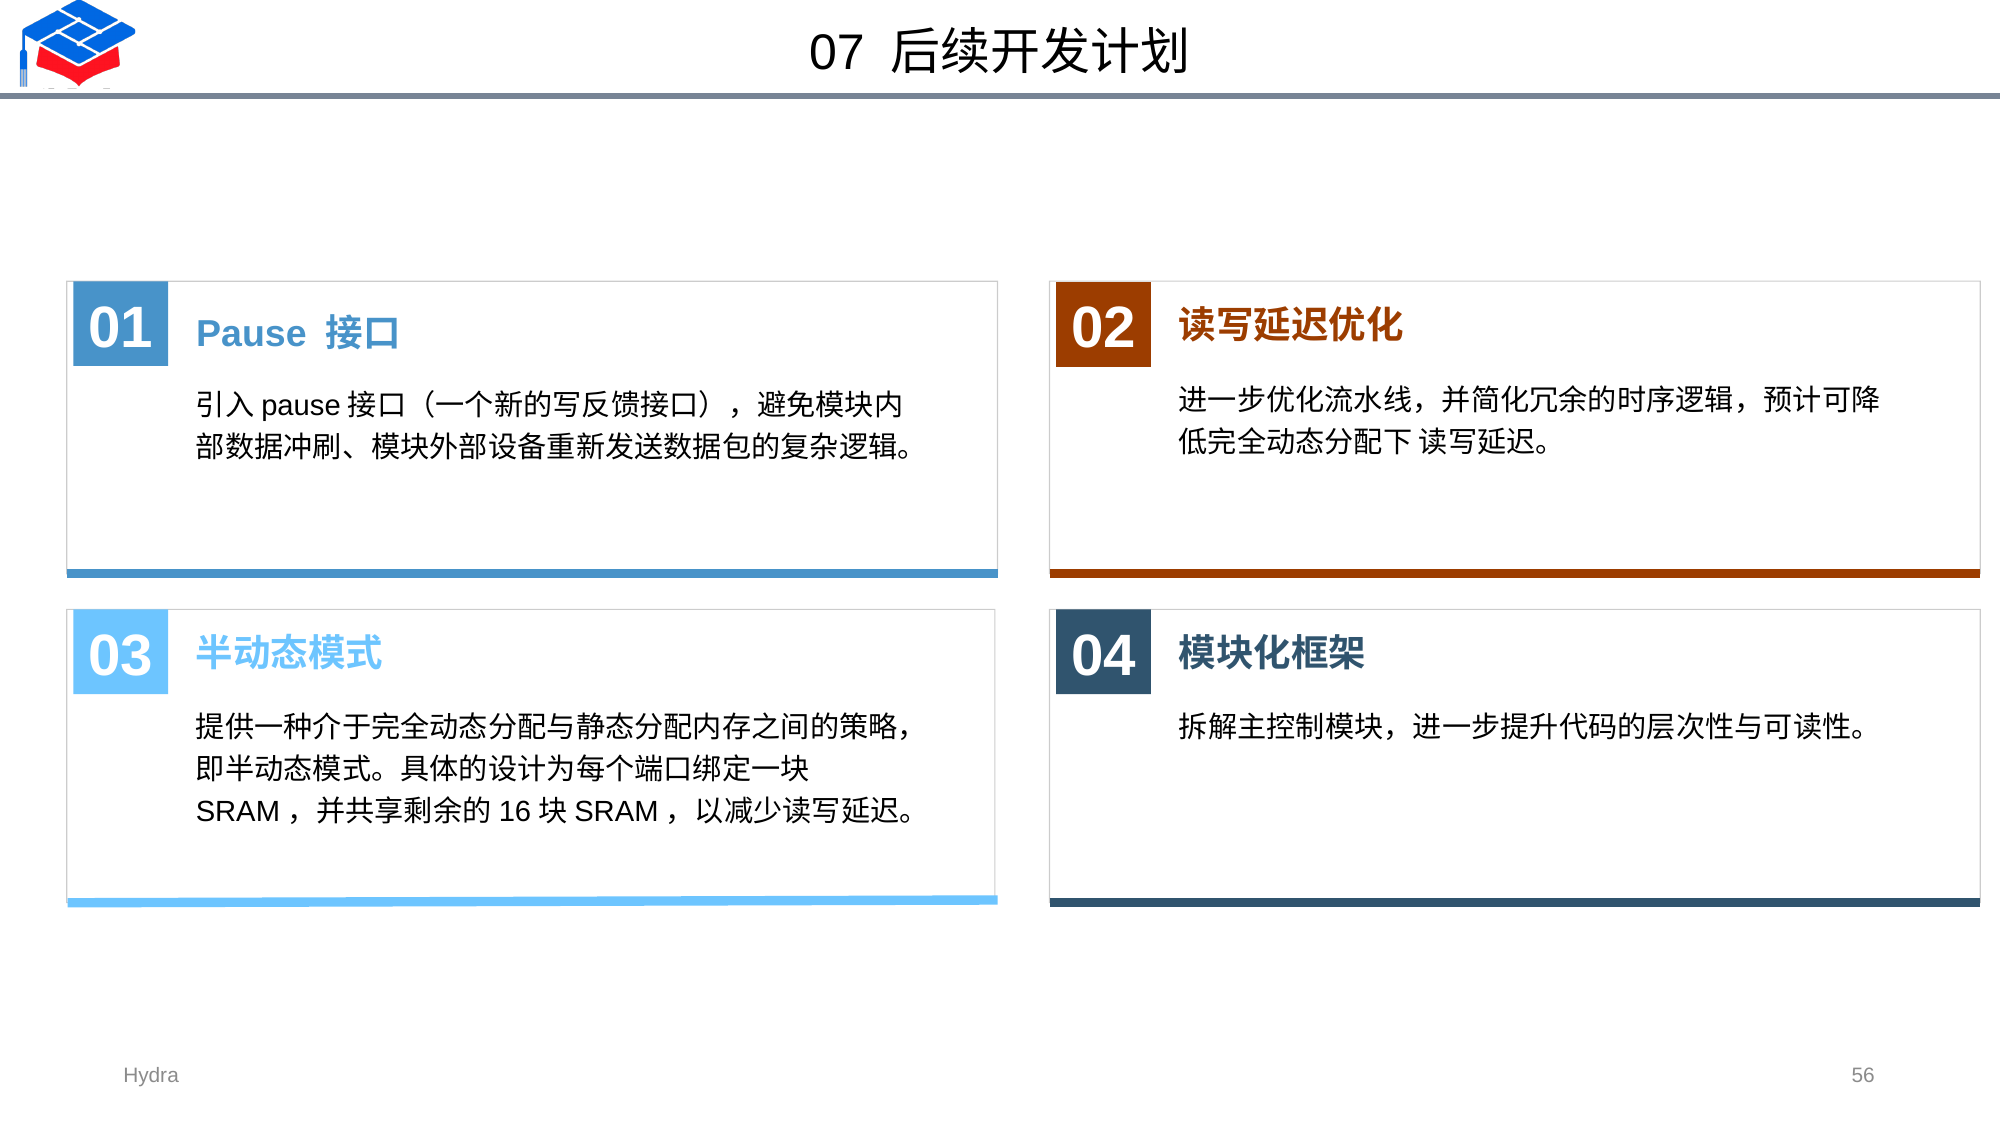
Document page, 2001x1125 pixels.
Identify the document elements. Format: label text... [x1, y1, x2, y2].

text_box 07 后续开发计划 [718, 97, 1282, 109]
text_box 07 后续开发计划 [718, 12, 1282, 96]
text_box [64, 281, 1981, 903]
slide_number 56 [1289, 1051, 1890, 1097]
picture [0, 0, 157, 89]
footer Hydra [108, 1051, 709, 1097]
